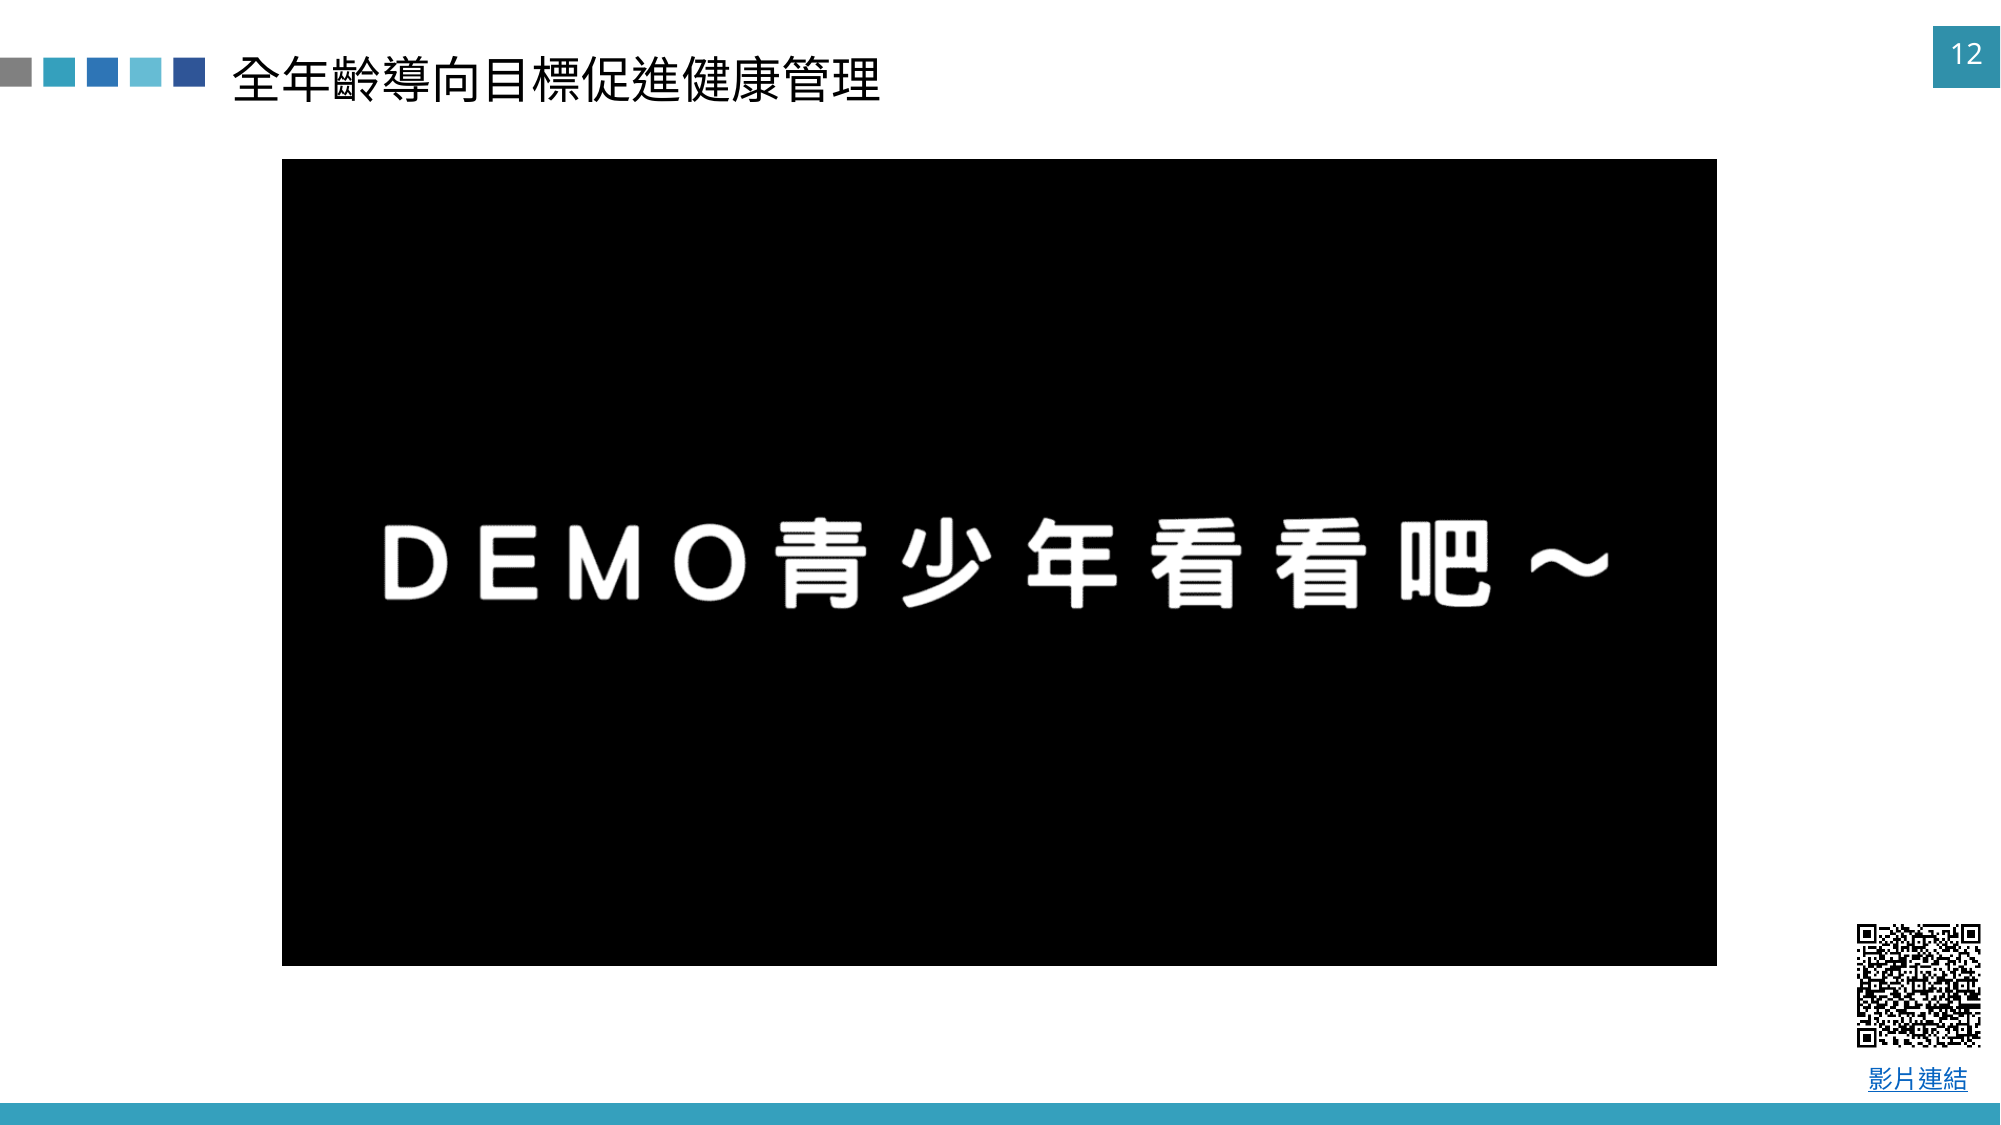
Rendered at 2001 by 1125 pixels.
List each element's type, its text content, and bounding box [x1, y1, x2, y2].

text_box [281, 158, 1718, 966]
title 全年齡導向目標促進健康管理 [216, 26, 1921, 140]
text_box 影片連結 [1839, 1017, 1997, 1125]
picture [1850, 917, 1987, 1054]
